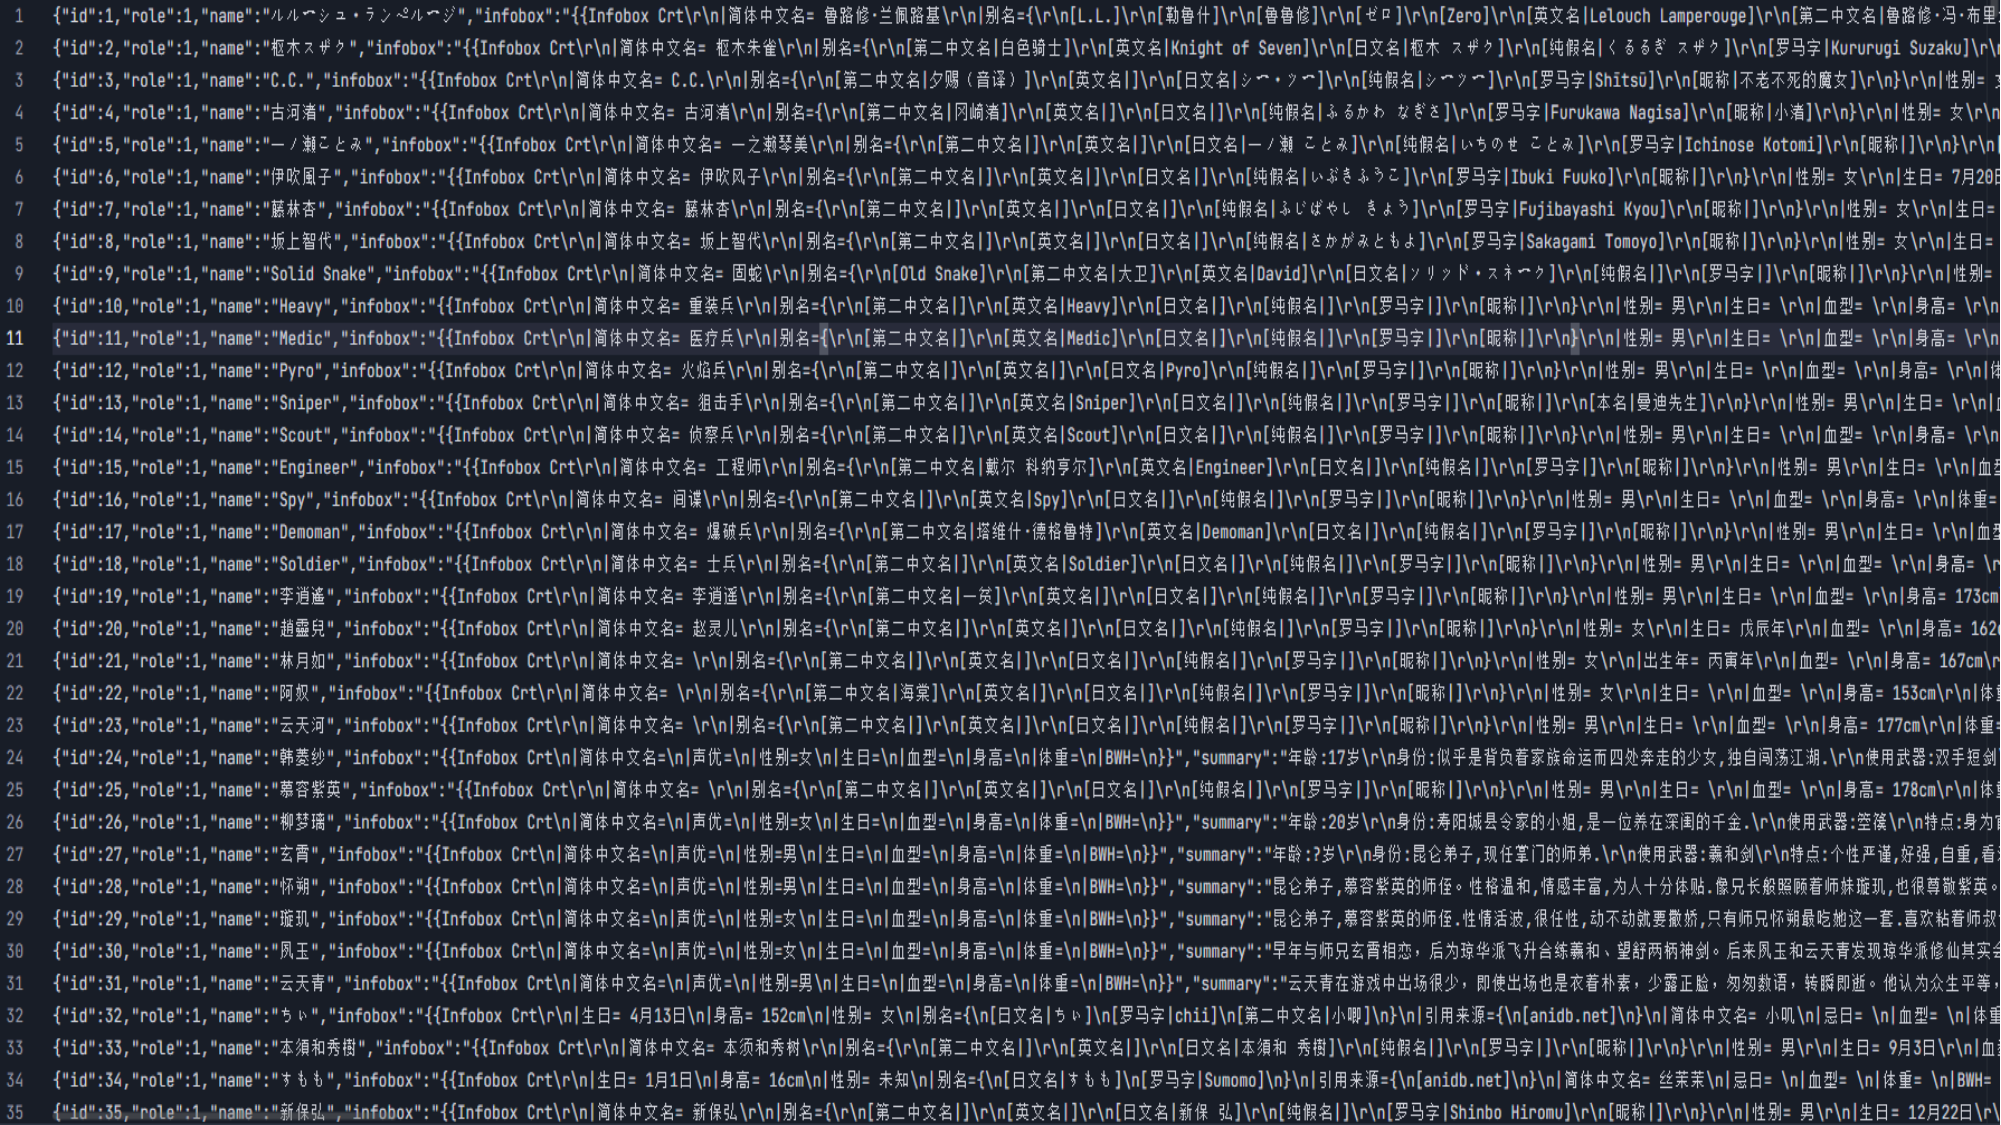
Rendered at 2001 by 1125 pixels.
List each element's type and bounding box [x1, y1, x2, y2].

list [0, 0, 2000, 1125]
